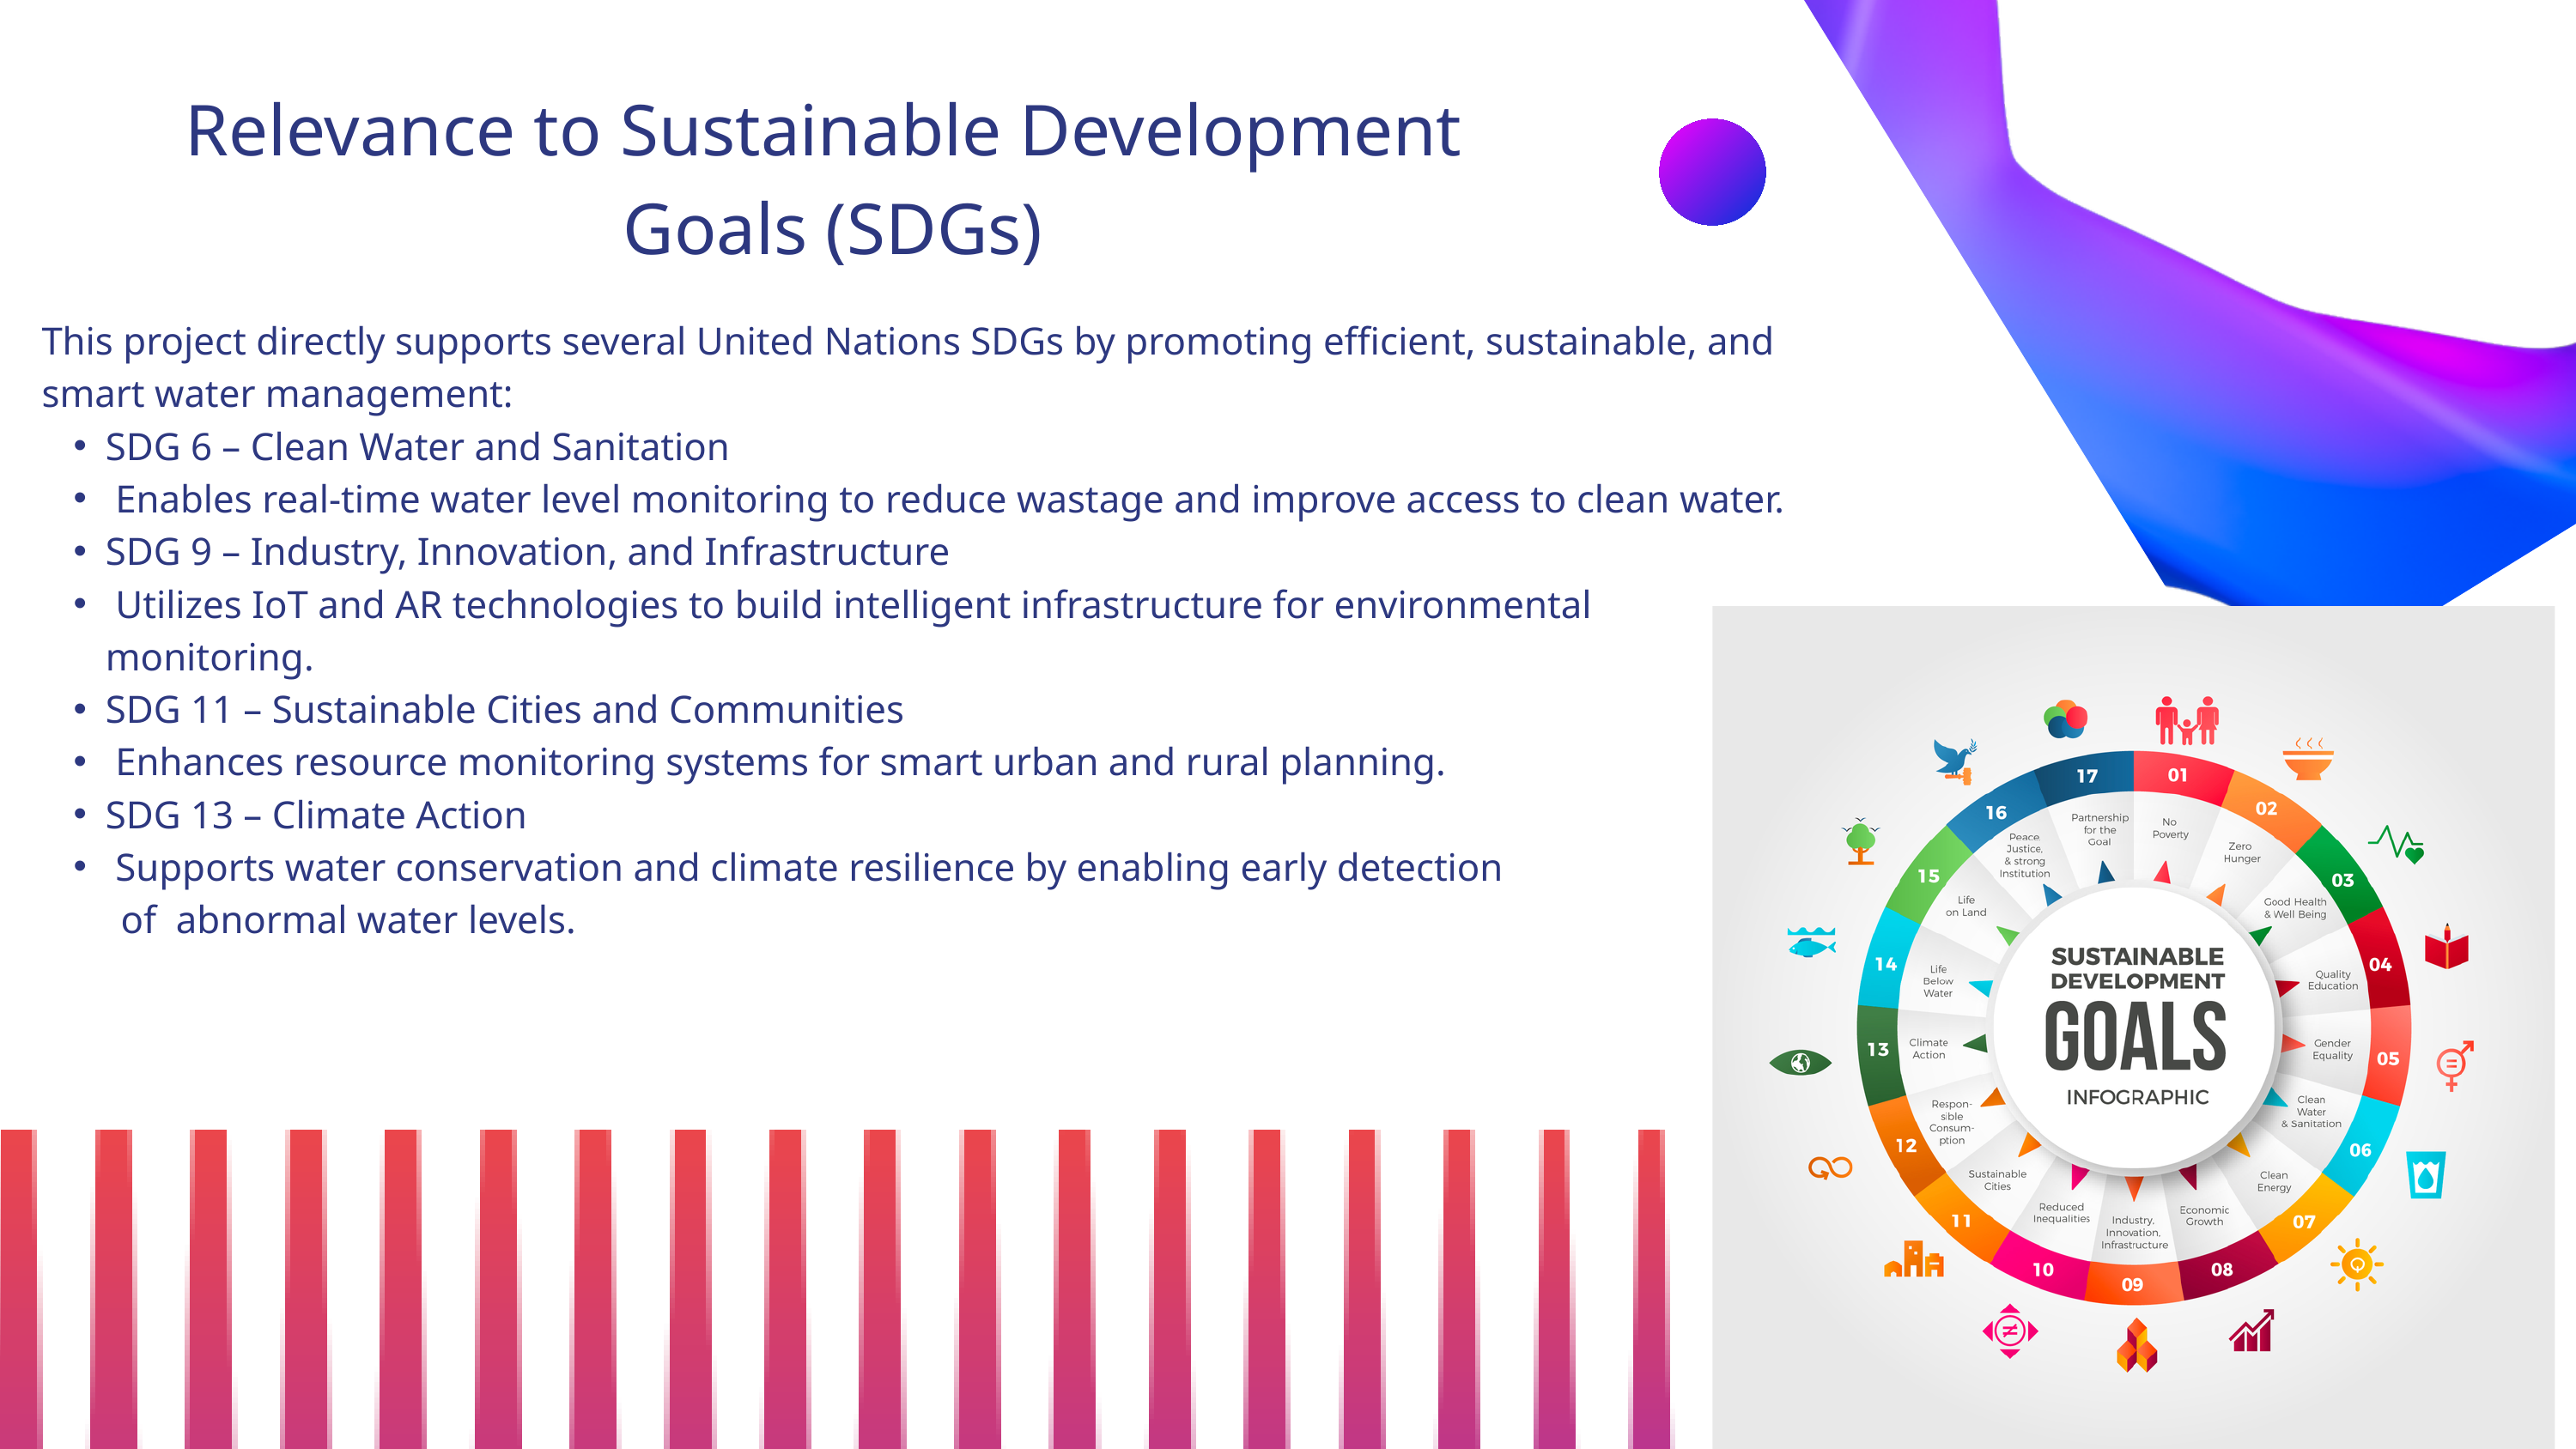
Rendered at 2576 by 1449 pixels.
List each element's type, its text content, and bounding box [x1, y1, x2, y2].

text_box [1712, 606, 2555, 1449]
text_box This project directly supports several United Nations SDGs by promoting efficient, sustainable, and smart water management: SDG 6 – Clean Water and Sanitation Enables real-time water level monitoring to reduce wastage and improve access to clean water. SDG 9 – Industry, Innovation, and Infrastructure Utilizes IoT and AR technologies to build intelligent infrastructure for environmental monitoring. SDG 11 – Sustainable Cities and Communities Enhances resource monitoring systems for smart urban and rural planning. SDG 13 – Climate Action Supports water conservation and climate resilience by enabling early detection of abnormal water levels. [41, 310, 1791, 994]
text_box [0, 1130, 1712, 1449]
text_box Relevance to Sustainable Development Goals (SDGs) [0, 71, 2352, 269]
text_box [1659, 118, 1766, 226]
text_box [1804, 0, 2576, 606]
